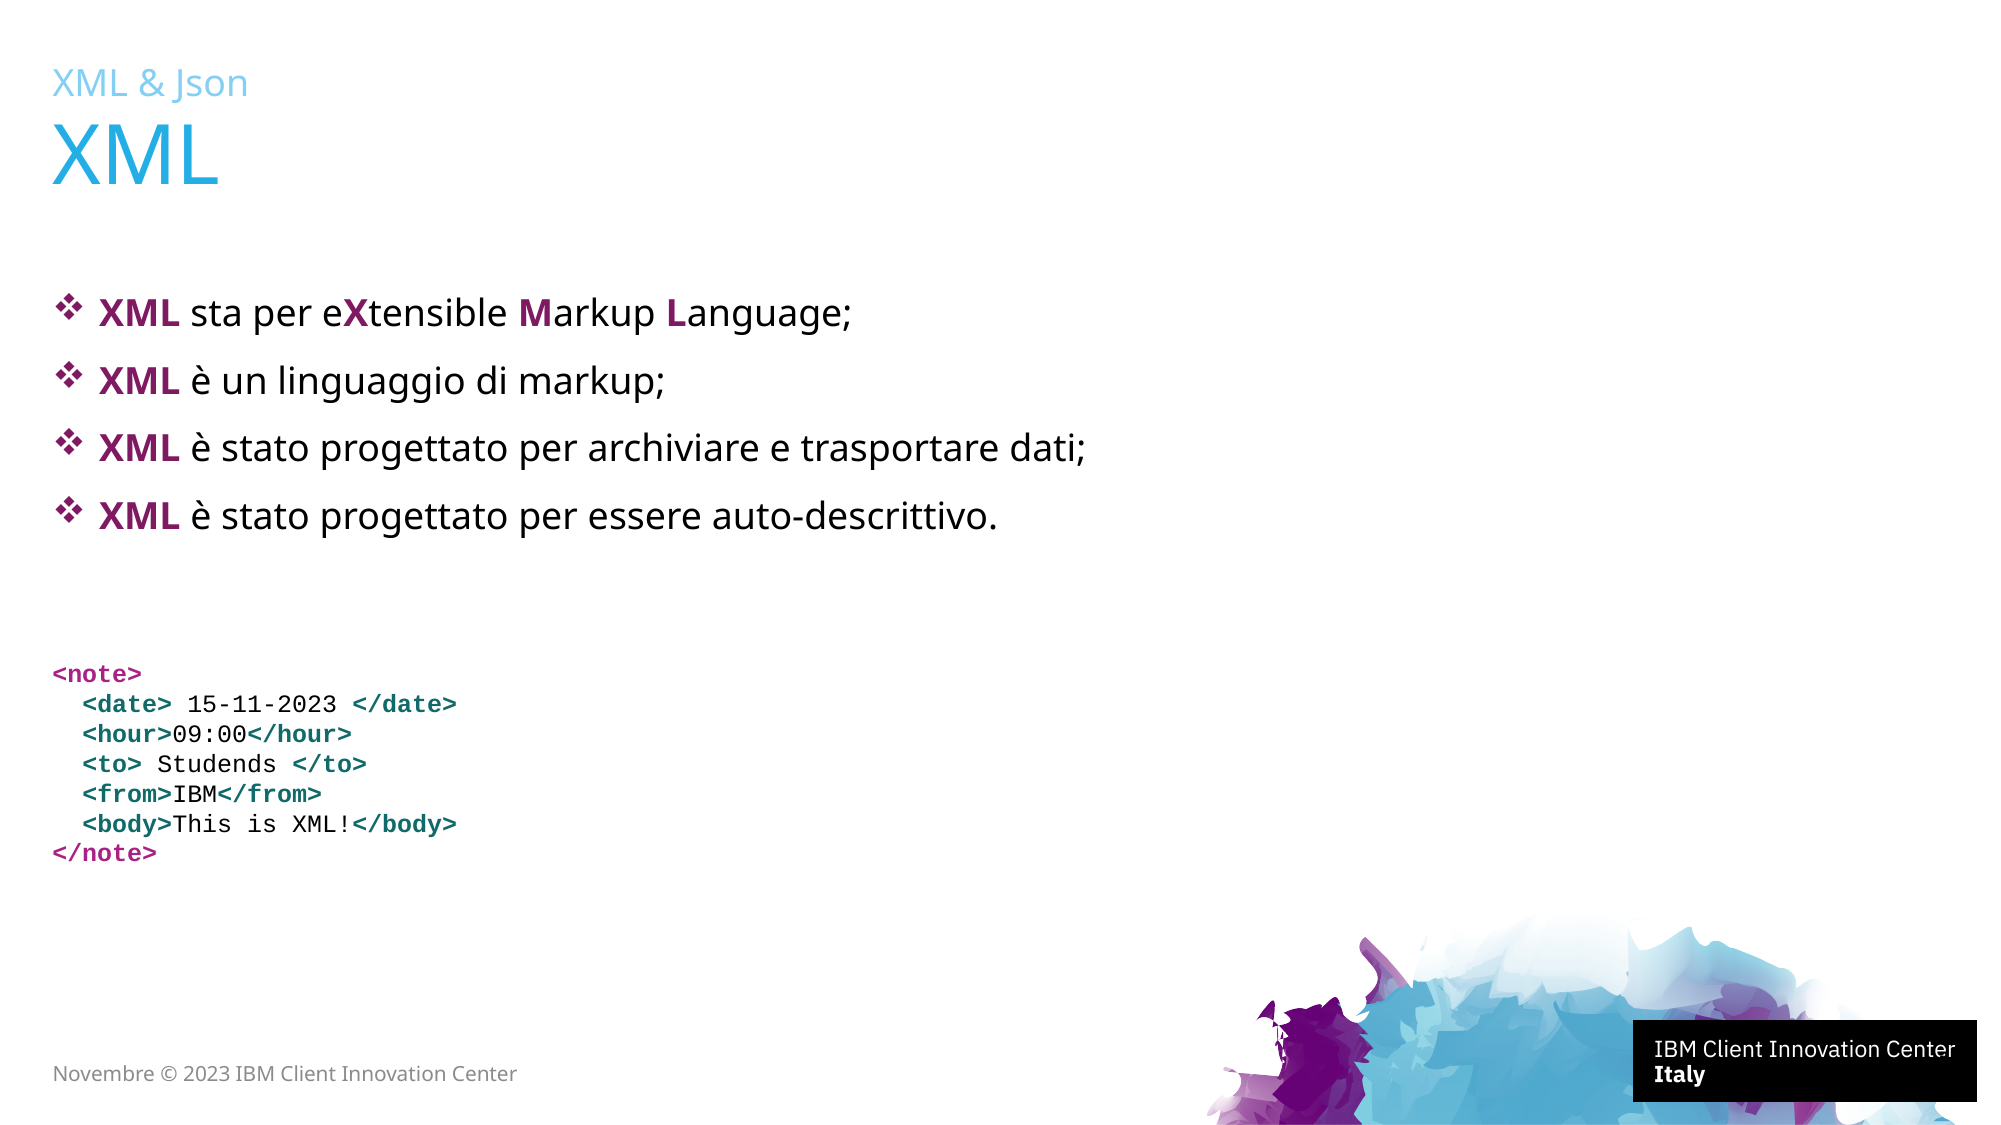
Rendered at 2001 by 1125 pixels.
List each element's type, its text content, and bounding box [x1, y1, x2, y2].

title XML [37, 105, 1122, 211]
text_box XML sta per eXtensible Markup Language; XML è un linguaggio di markup; XML è stato progettato per archiviare e trasportare dati; XML è stato progettato per essere auto-descrittivo. [37, 259, 1882, 552]
picture [1166, 850, 1977, 1125]
list XML & Json [37, 56, 713, 106]
text_box <note> <date> 15-11-2023 </date> <hour>09:00</hour> <to> Studends </to> <from>IBM</from> <body>This is XML!</body> </note> [37, 649, 1038, 875]
footer Novembre © 2023 IBM Client Innovation Center [37, 1042, 1000, 1103]
text_box 5 [1881, 1039, 1961, 1085]
